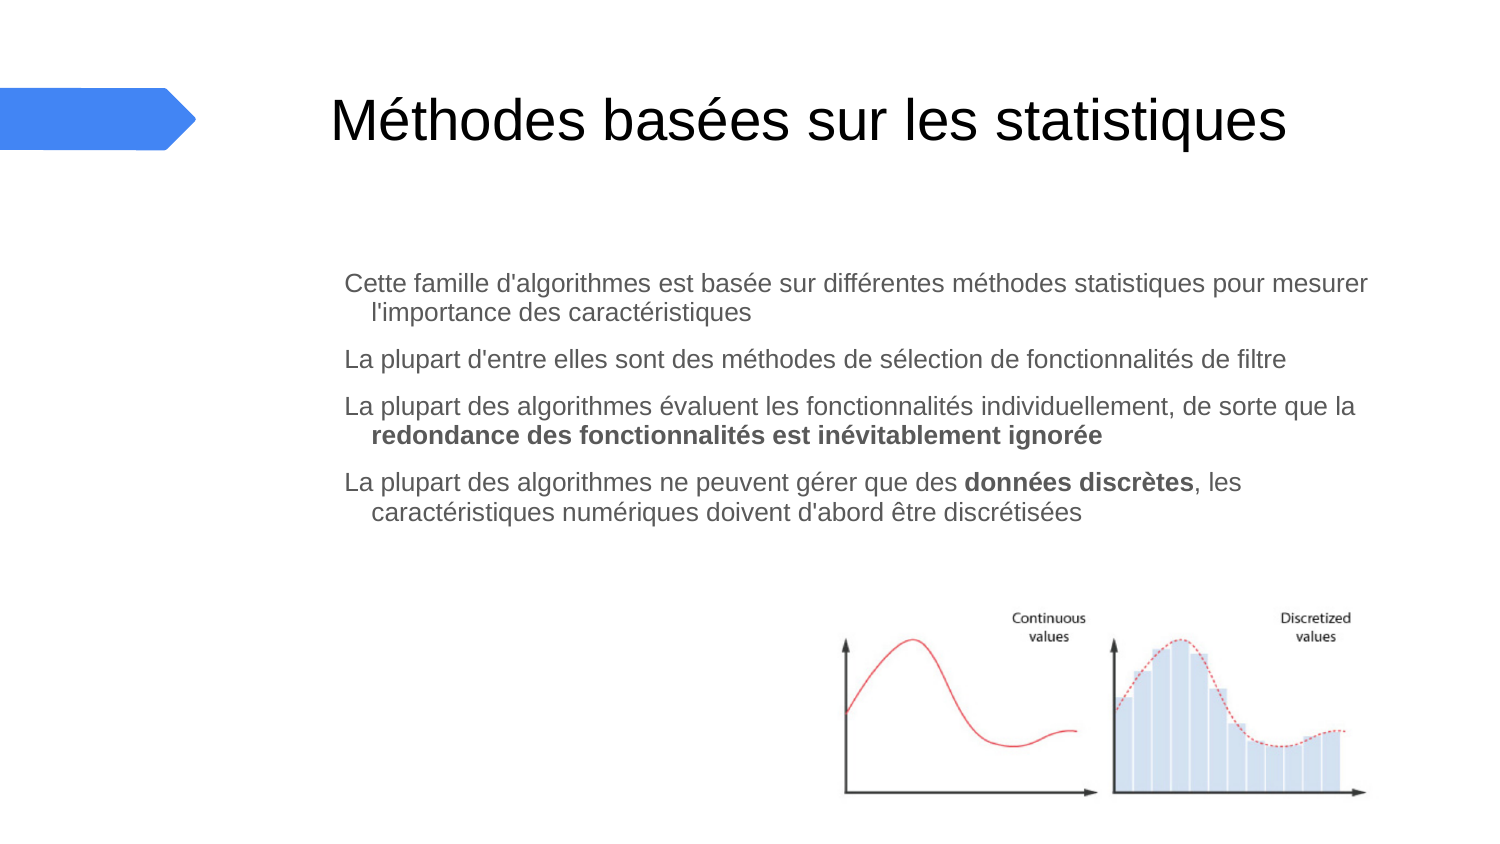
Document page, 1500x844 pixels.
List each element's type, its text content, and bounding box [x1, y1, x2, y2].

title Méthodes basées sur les statistiques [319, 76, 1416, 235]
picture [814, 573, 1383, 826]
list Cette famille d'algorithmes est basée sur différentes méthodes statistiques pour mesurer l'importance des caractéristiques La plupart d'entre elles sont des méthodes de sélection de fonctionnalités de filtre La plupart des algorithmes évaluent les fonctionnalités individuellement, de sorte que la redondance des fonctionnalités est inévitablement ignorée La plupart des algorithmes ne peuvent gérer que des données discrètes, les caractéristiques numériques doivent d'abord être discrétisées [318, 262, 1416, 728]
